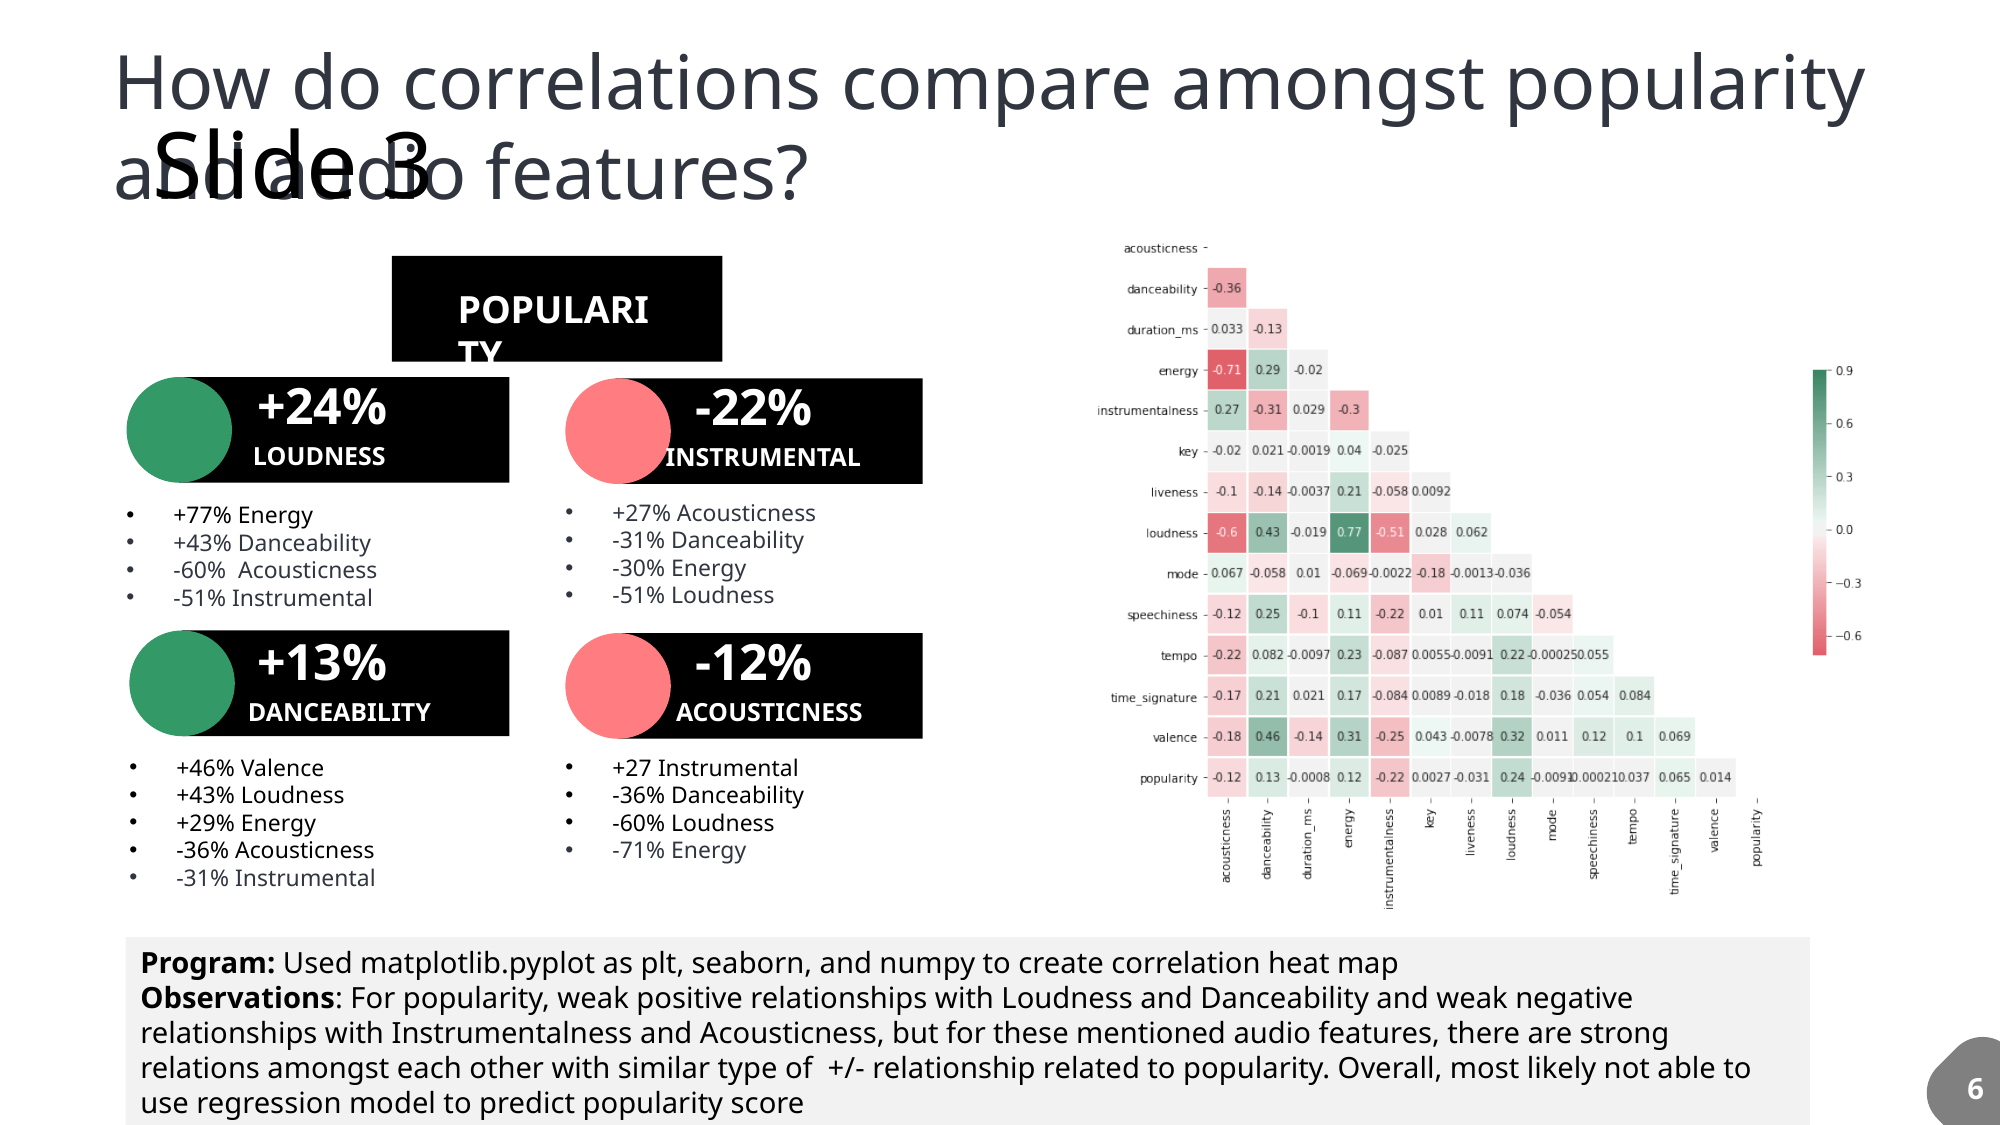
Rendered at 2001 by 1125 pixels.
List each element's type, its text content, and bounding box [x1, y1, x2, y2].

text_box Program: Used matplotlib.pyplot as plt, seaborn, and numpy to create correlation heat map Observations: For popularity, weak positive relationships with Loudness and Danceability and weak negative relationships with Instrumentalness and Acousticness, but for these mentioned audio features, there are strong relations amongst each other with similar type of +/- relationship related to popularity. Overall, most likely not able to use regression model to predict popularity score [125, 937, 1810, 1125]
text_box How do correlations compare amongst popularity and audio features? [113, 34, 1898, 215]
text_box [391, 255, 723, 363]
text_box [126, 374, 923, 896]
text_box [1925, 1035, 2000, 1125]
text_box 6 [1952, 1063, 2000, 1113]
text_box POPULARITY [457, 285, 669, 374]
picture [1089, 219, 1871, 916]
title Slide 3 [137, 59, 1863, 278]
